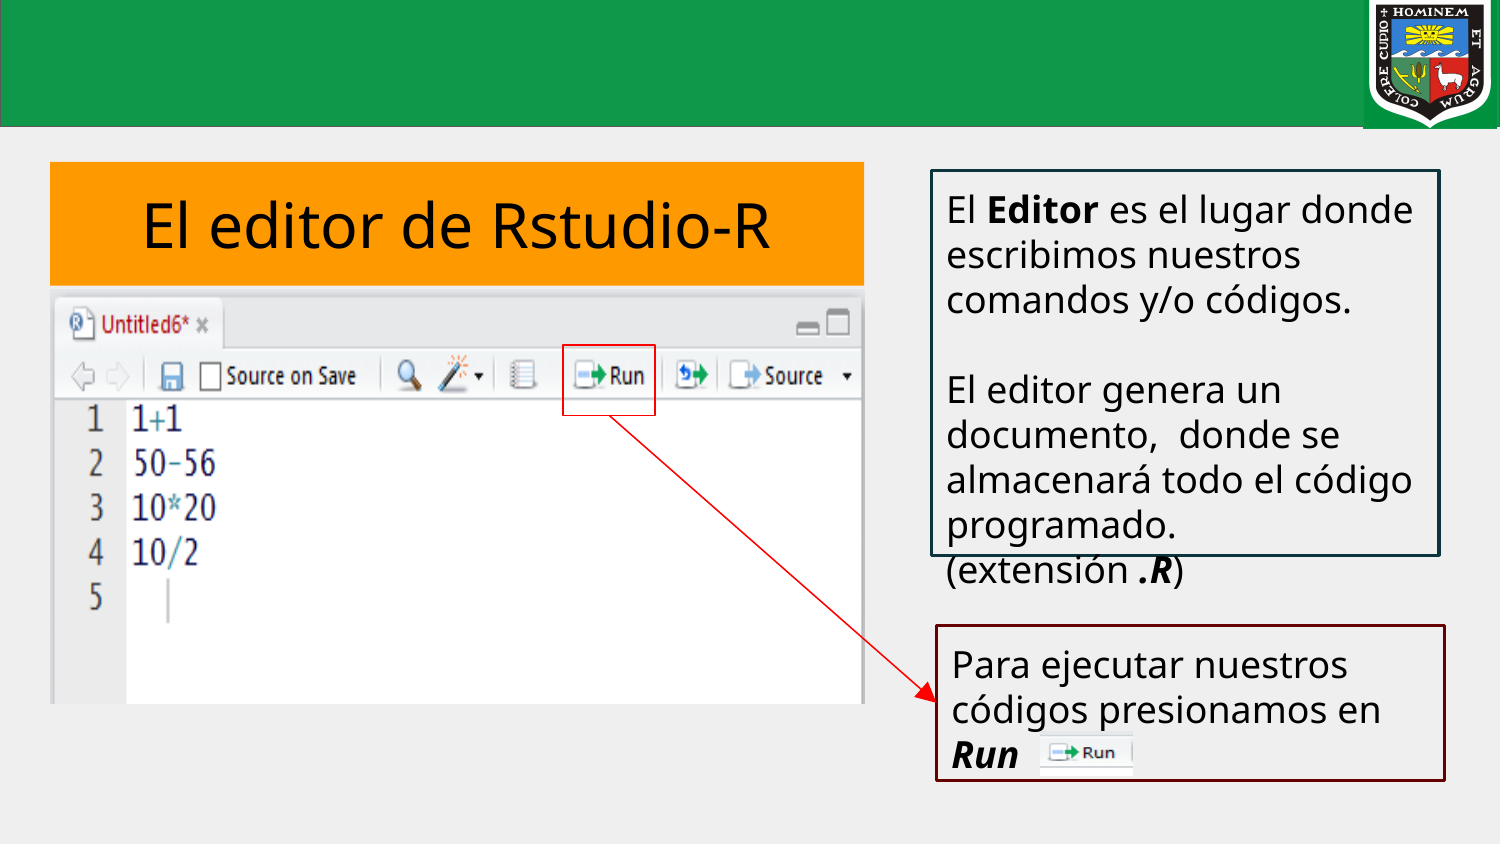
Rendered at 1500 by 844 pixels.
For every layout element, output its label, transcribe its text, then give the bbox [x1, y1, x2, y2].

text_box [936, 625, 1445, 781]
picture [1363, 0, 1497, 129]
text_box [608, 415, 937, 704]
text_box El editor de Rstudio-R [50, 161, 865, 286]
text_box El Editor es el lugar donde escribimos nuestros comandos y/o códigos. El editor genera un documento, donde se almacenará todo el código programado. (extensión .R) [931, 170, 1439, 556]
text_box [0, 0, 1357, 127]
picture [49, 288, 865, 704]
